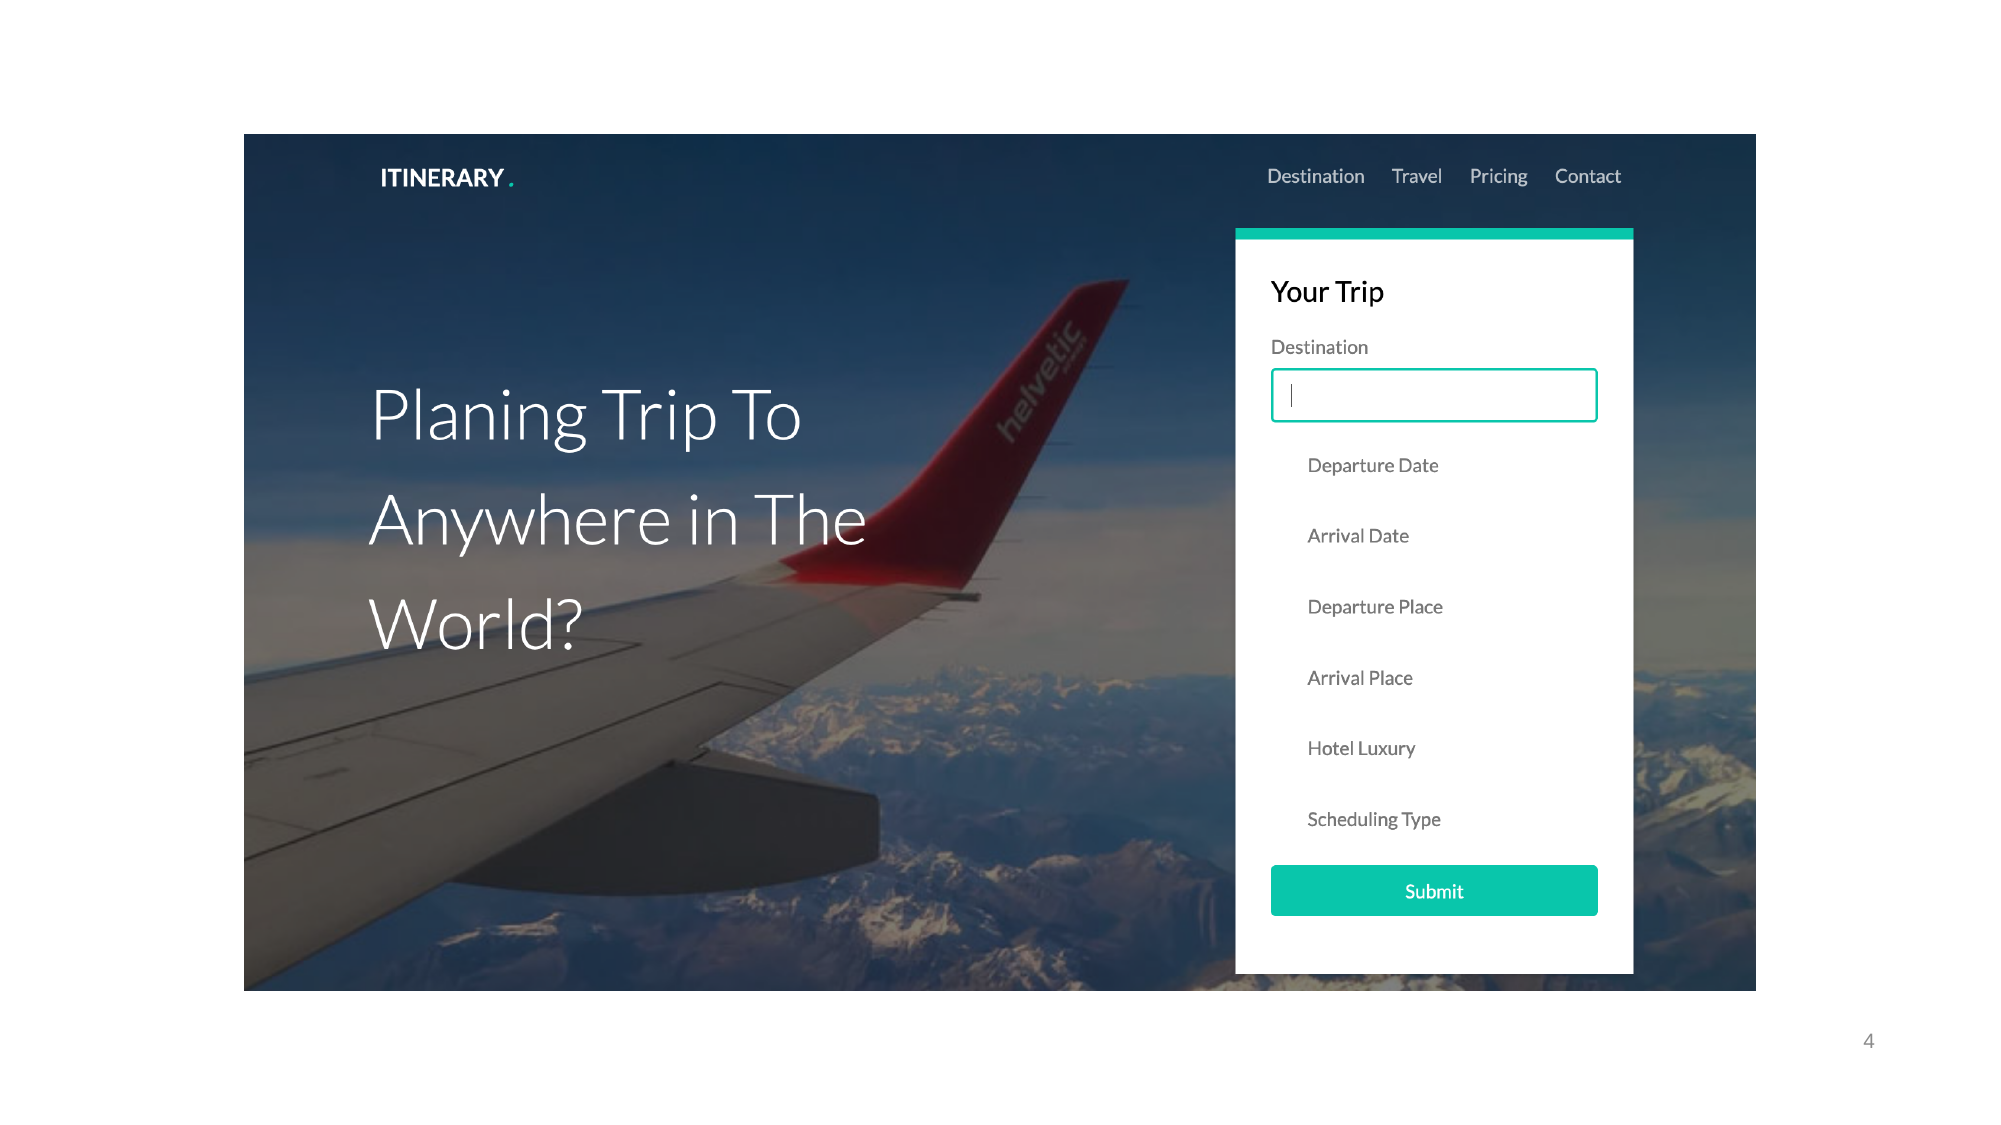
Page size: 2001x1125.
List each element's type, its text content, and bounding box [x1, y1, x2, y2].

slide_number 4 [1412, 1023, 1890, 1058]
picture [244, 134, 1756, 991]
